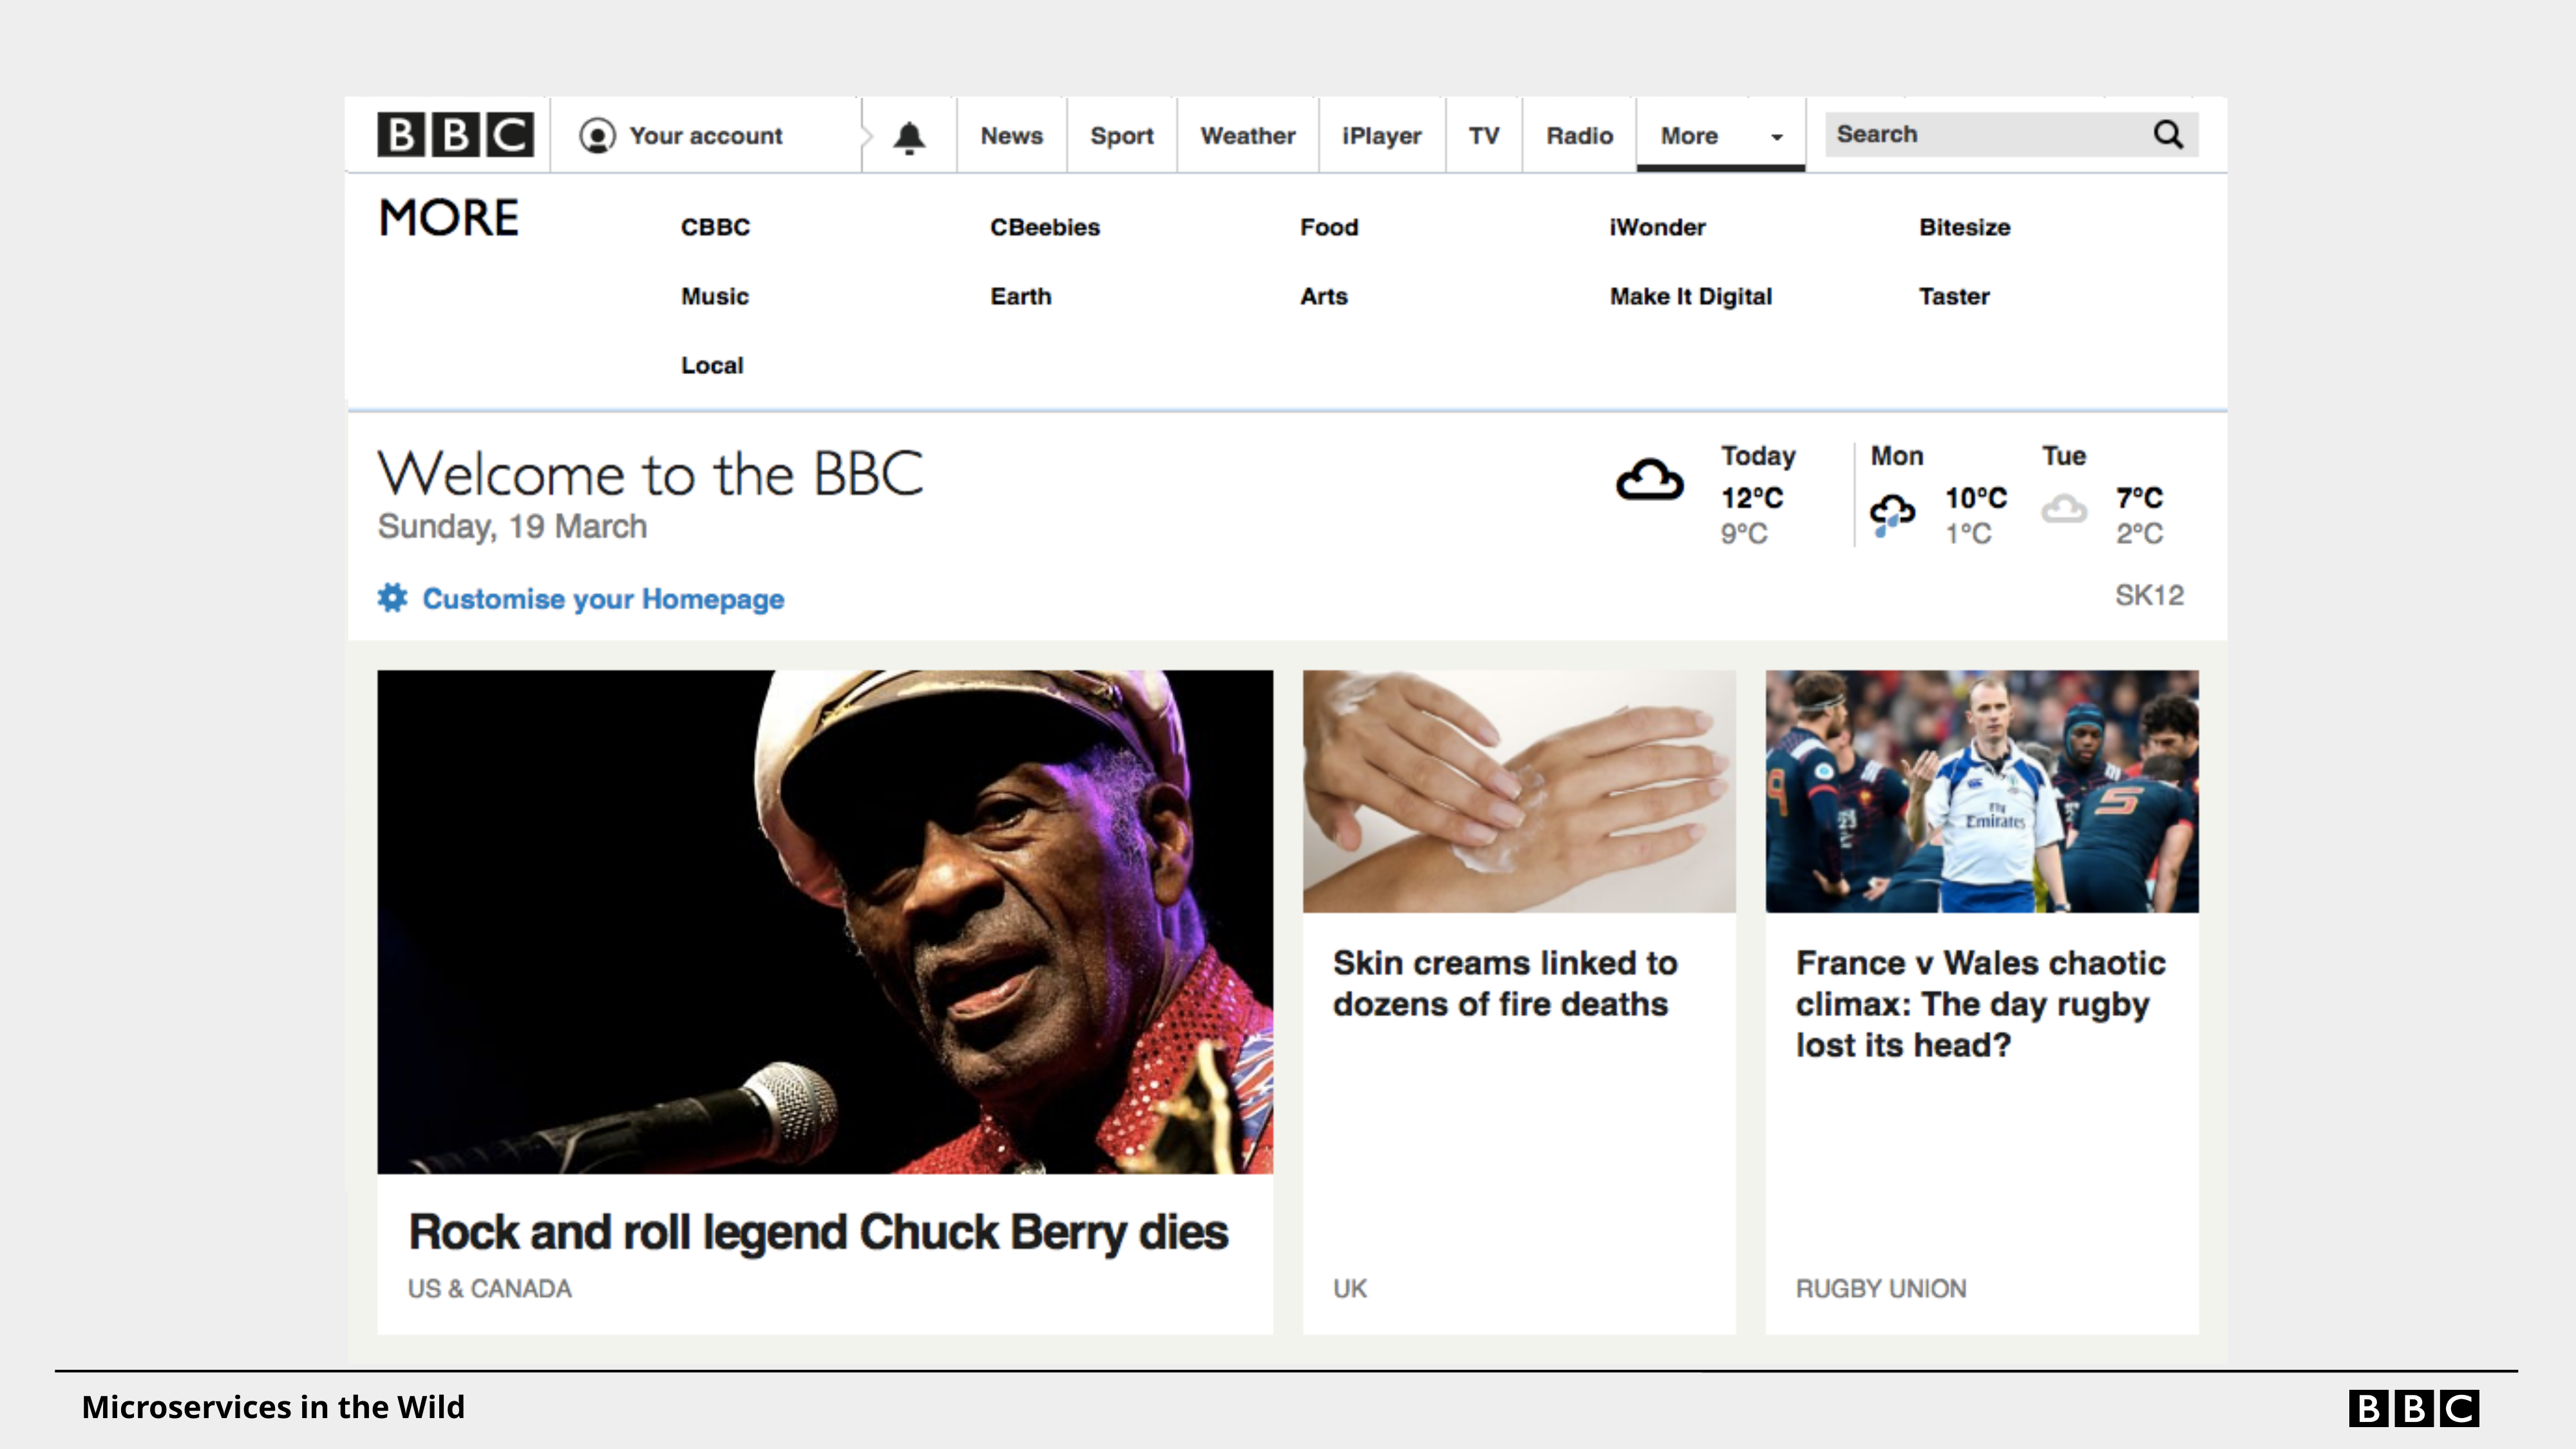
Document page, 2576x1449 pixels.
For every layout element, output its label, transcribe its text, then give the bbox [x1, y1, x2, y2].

picture [345, 96, 2228, 1363]
text_box Microservices in the Wild [73, 1379, 1463, 1433]
picture [2349, 1389, 2479, 1427]
